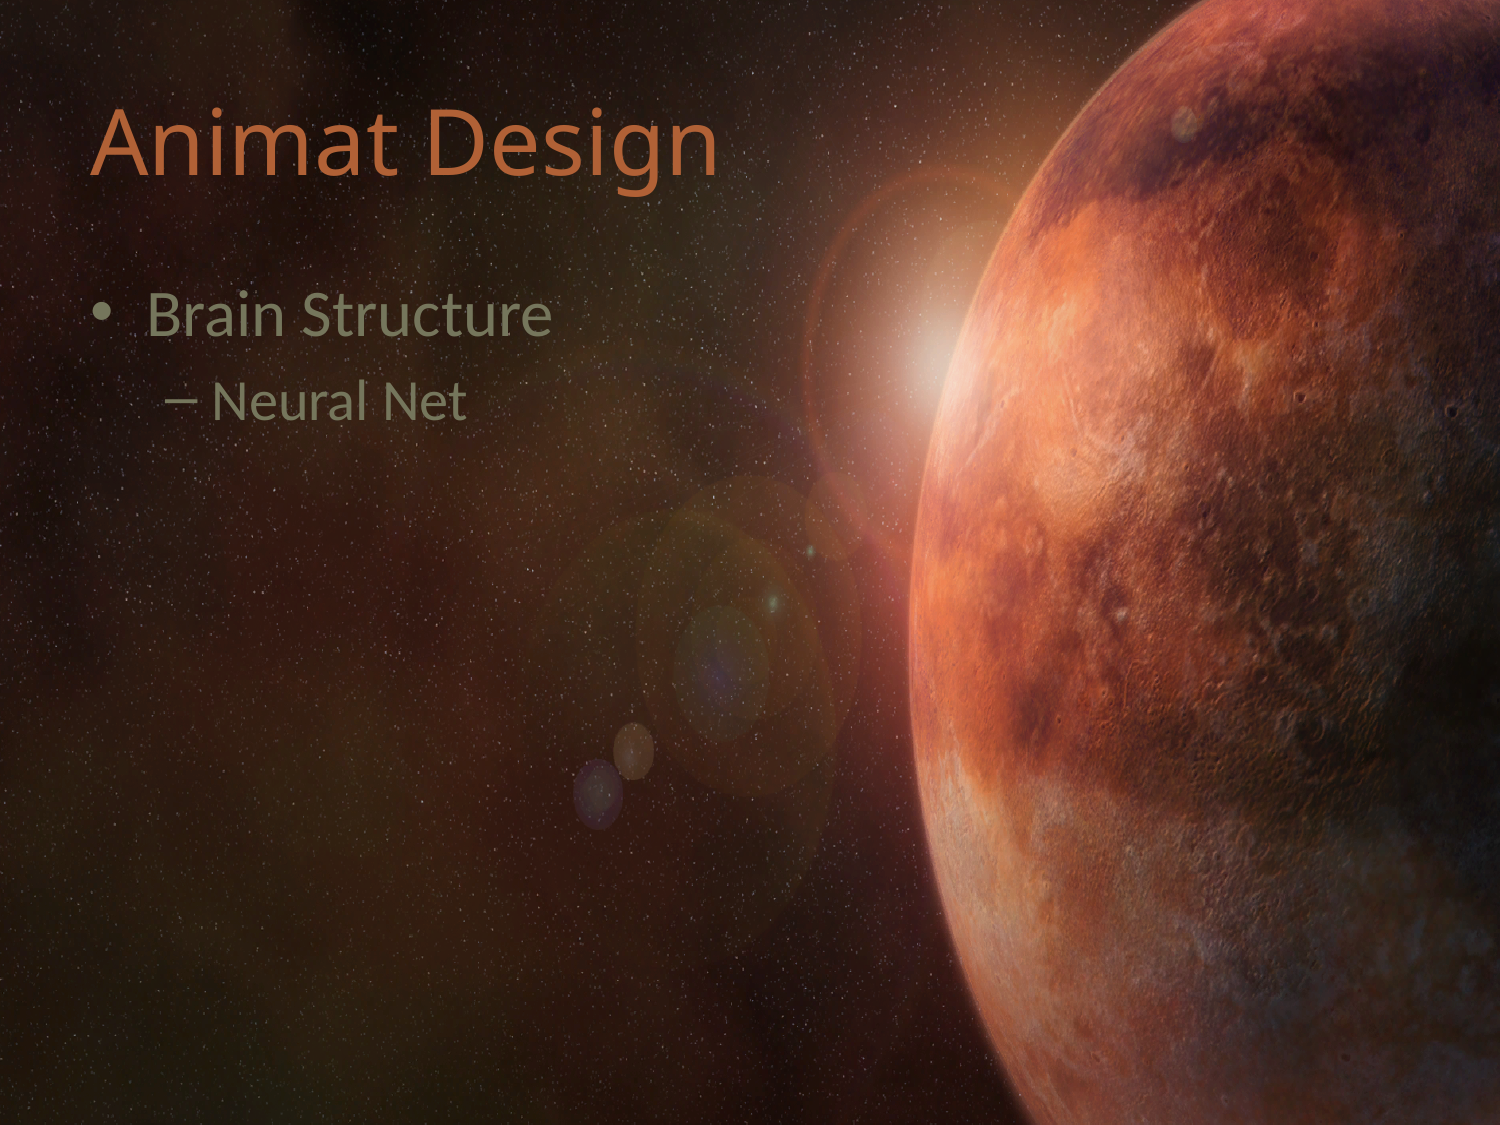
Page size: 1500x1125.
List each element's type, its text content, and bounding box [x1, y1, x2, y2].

list Brain Structure Neural Net [75, 262, 1425, 1005]
picture [0, 0, 1500, 1125]
title Animat Design [75, 45, 1425, 233]
